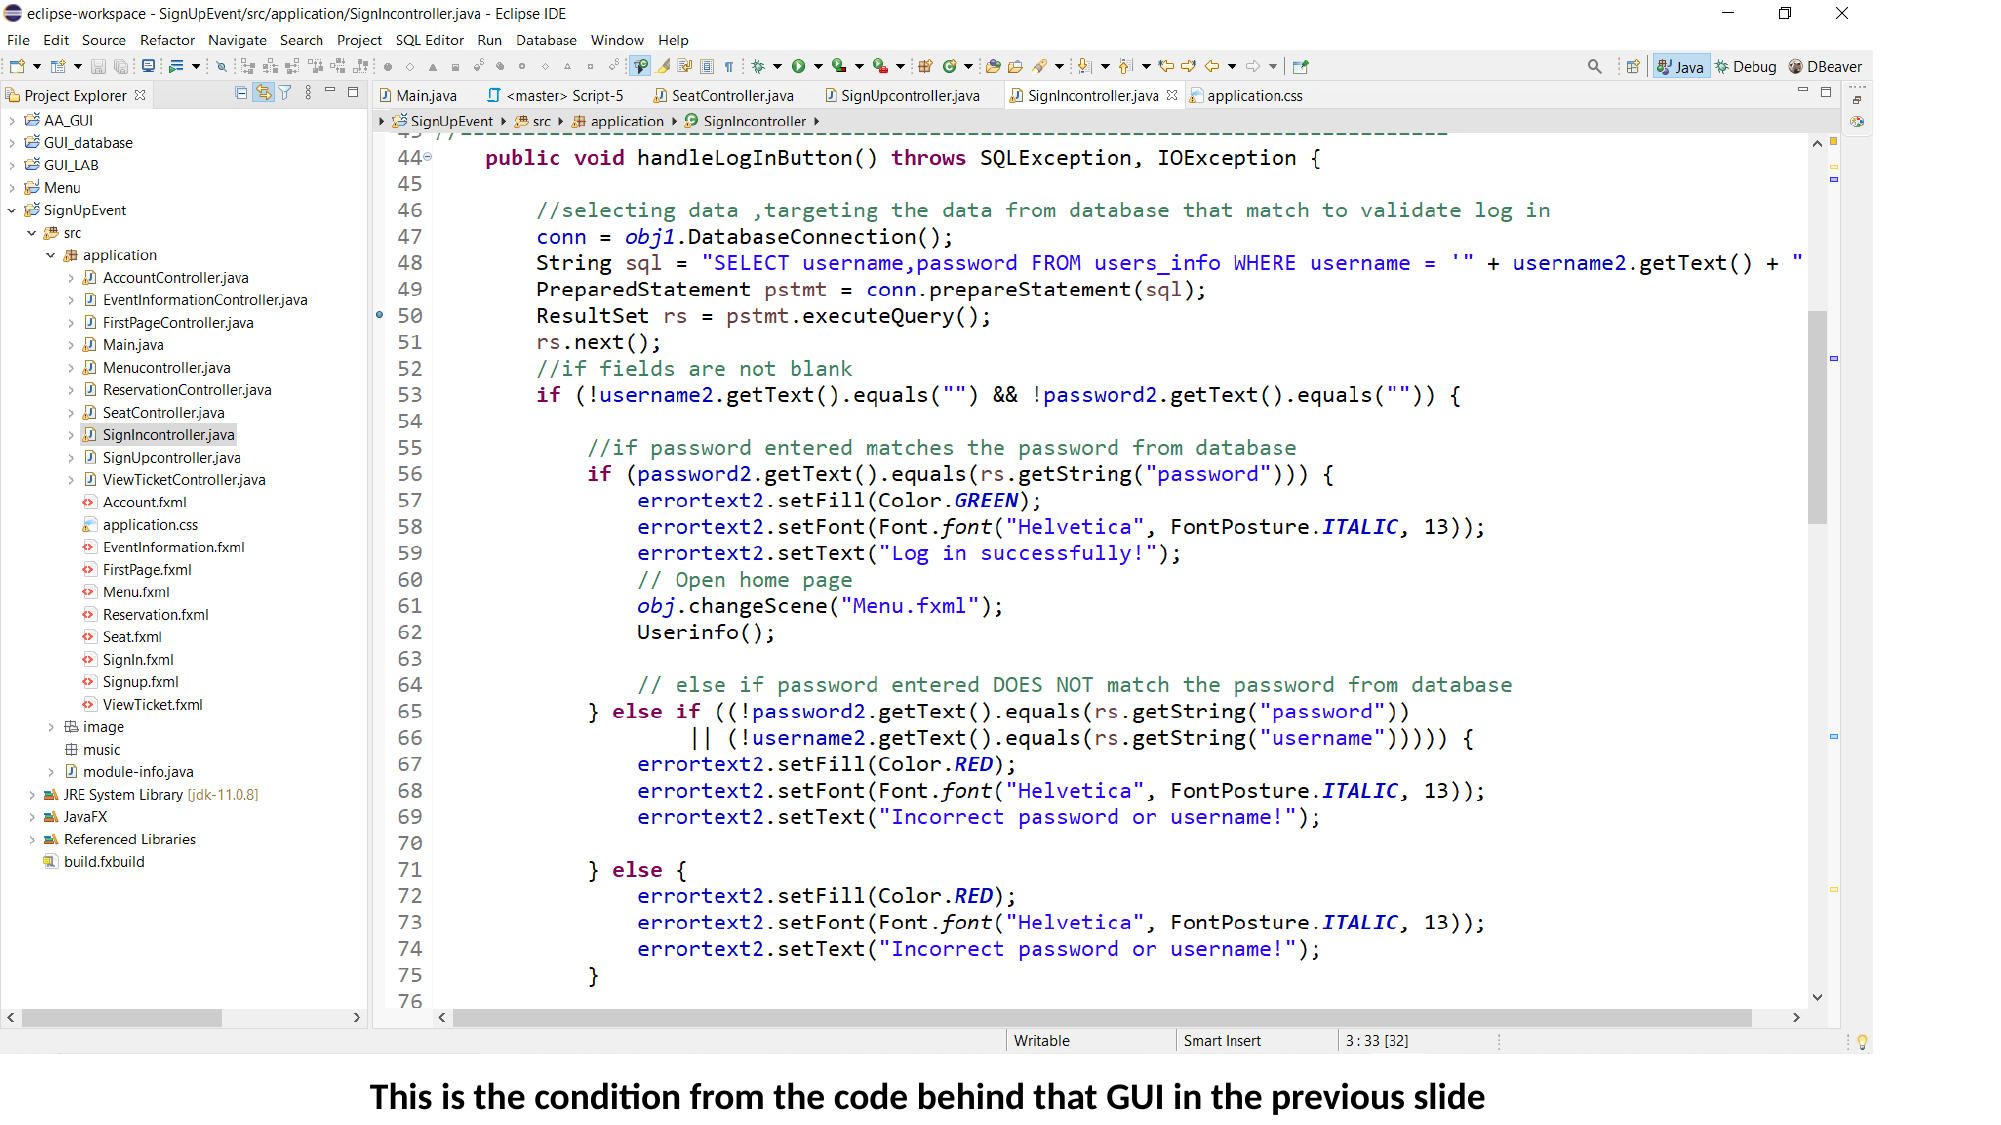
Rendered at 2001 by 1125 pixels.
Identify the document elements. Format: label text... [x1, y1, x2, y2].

text_box This is the condition from the code behind that GUI in the previous slide [355, 1064, 1645, 1125]
picture [0, 0, 1873, 1054]
